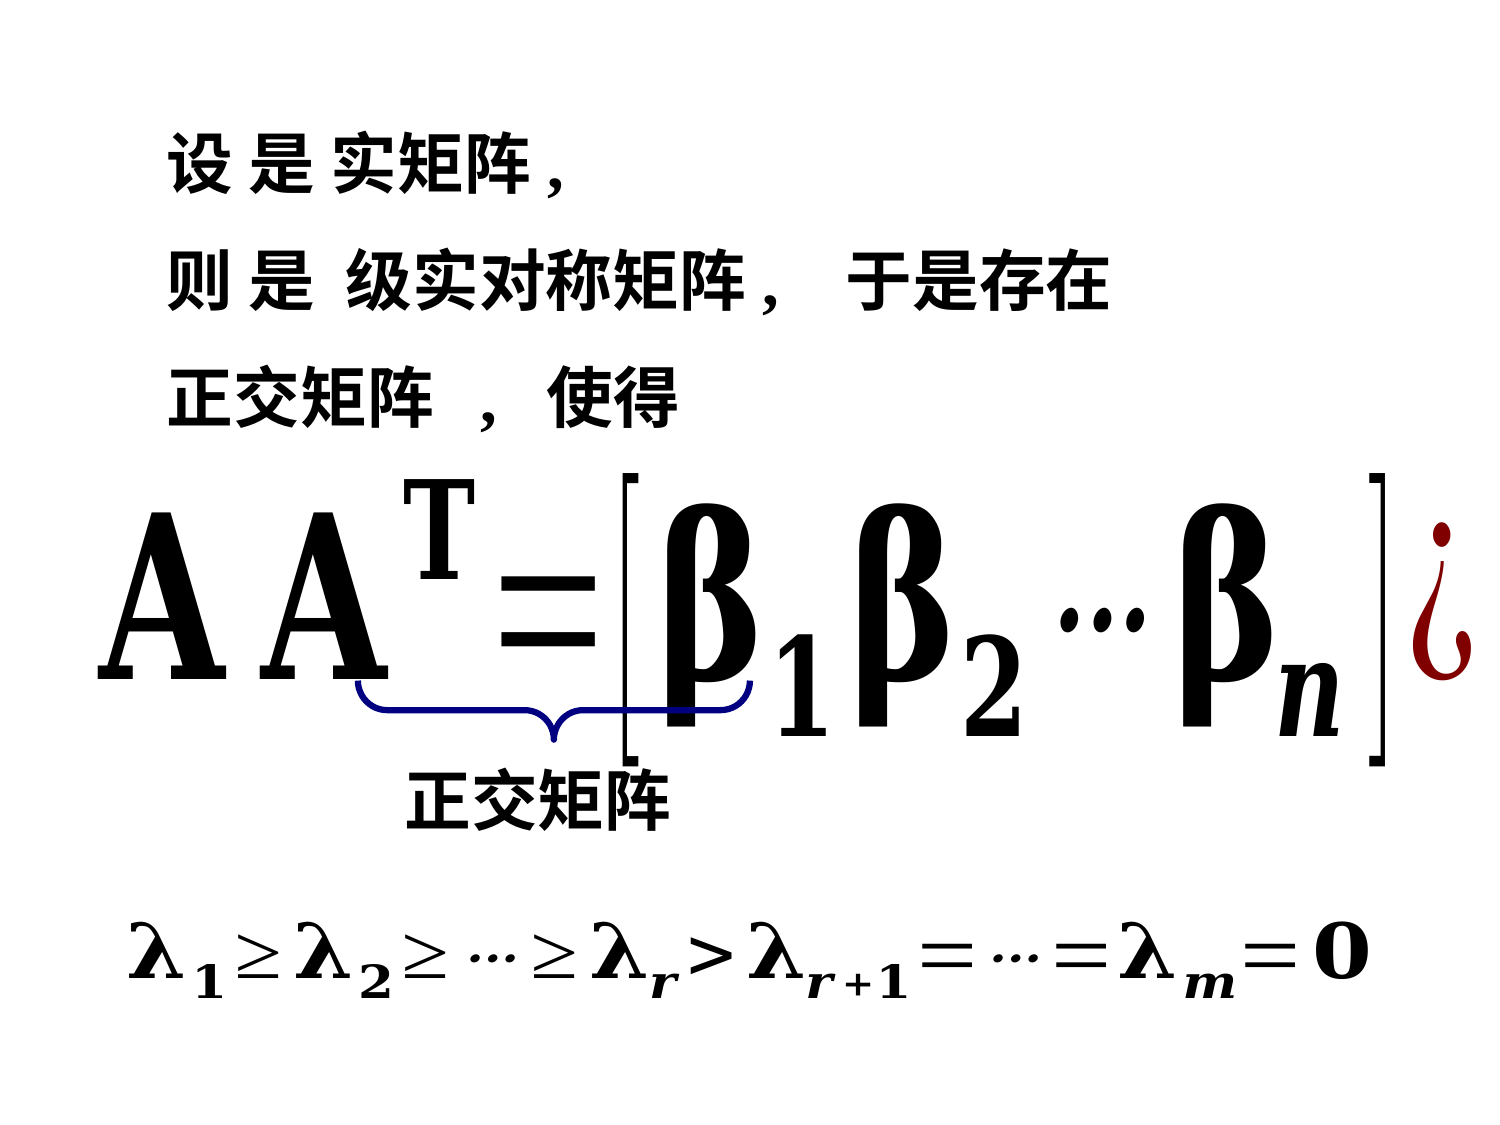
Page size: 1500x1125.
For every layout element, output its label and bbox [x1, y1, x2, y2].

text_box [357, 680, 750, 740]
